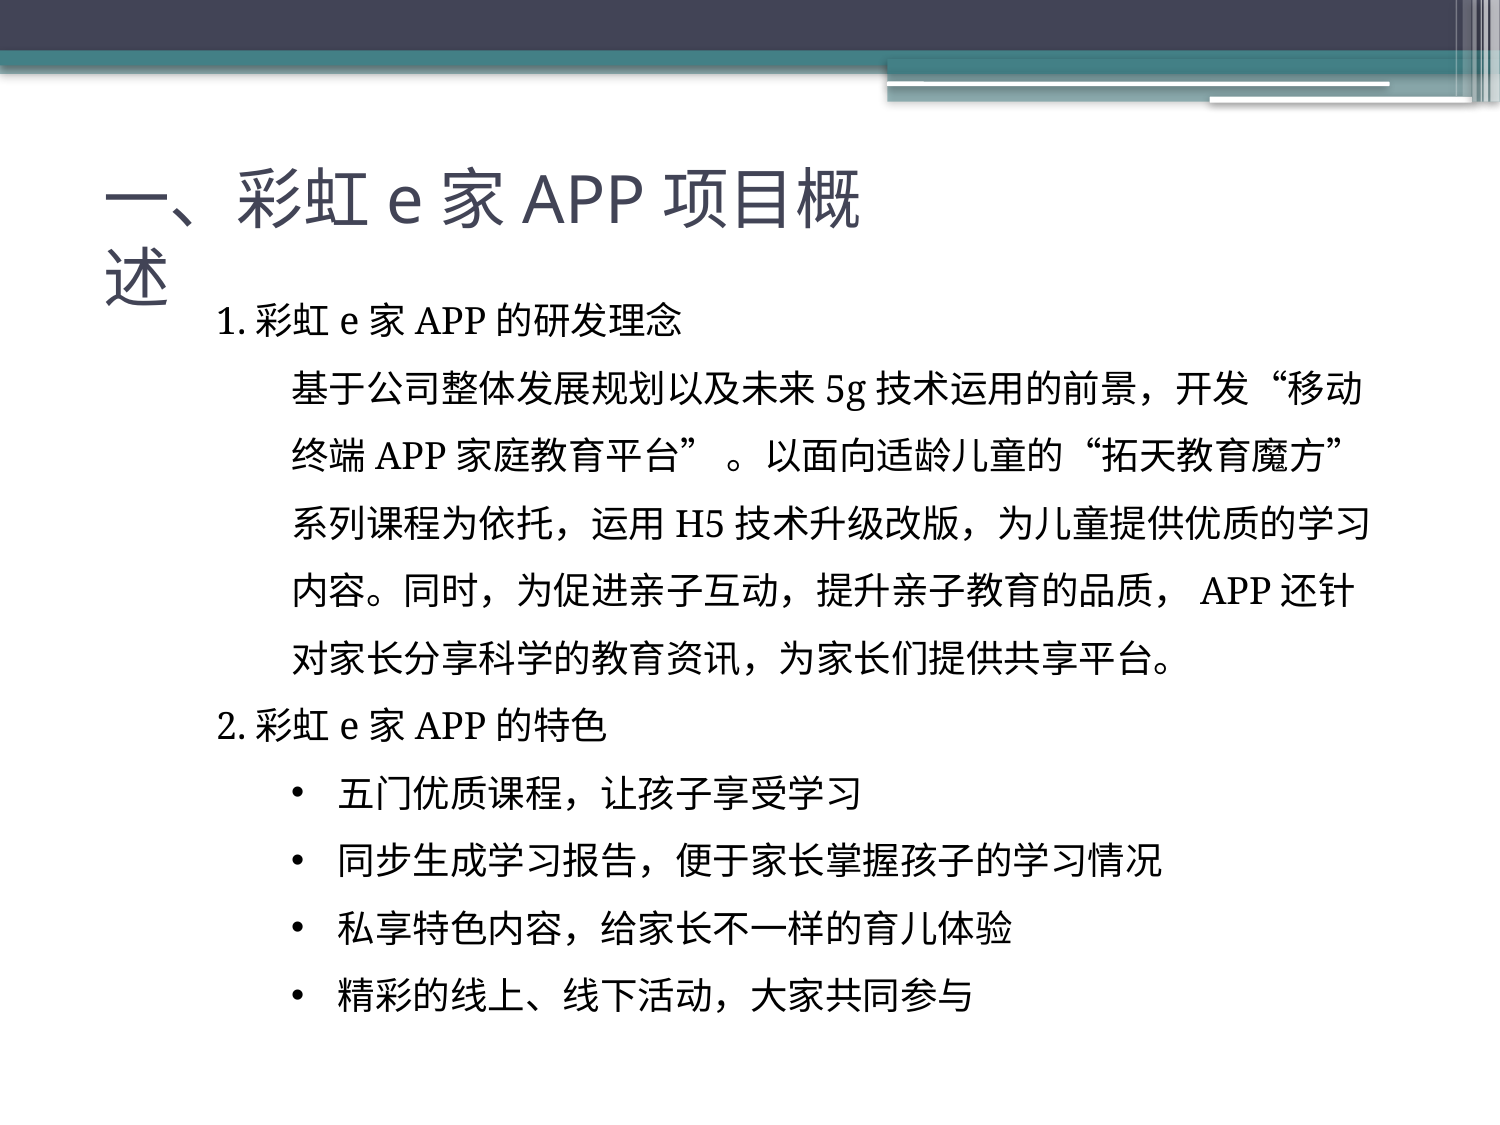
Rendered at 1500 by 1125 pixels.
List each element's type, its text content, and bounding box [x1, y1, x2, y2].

text_box 1.彩虹e家APP的研发理念 基于公司整体发展规划以及未来5g技术运用的前景，开发“移动终端APP家庭教育平台” 。以面向适龄儿童的“拓天教育魔方”系列课程为依托，运用H5技术升级改版，为儿童提供优质的学习内容。同时，为促进亲子互动，提升亲子教育的品质，APP还针对家长分享科学的教育资讯，为家长们提供共享平台。 2.彩虹e家APP的特色 五门优质课程，让孩子享受学习 同步生成学习报告，便于家长掌握孩子的学习情况 私享特色内容，给家长不一样的育儿体验 精彩的线上、线下活动，大家共同参与 [201, 267, 1388, 1125]
text_box 一、彩虹e家APP项目概述 [88, 148, 928, 228]
